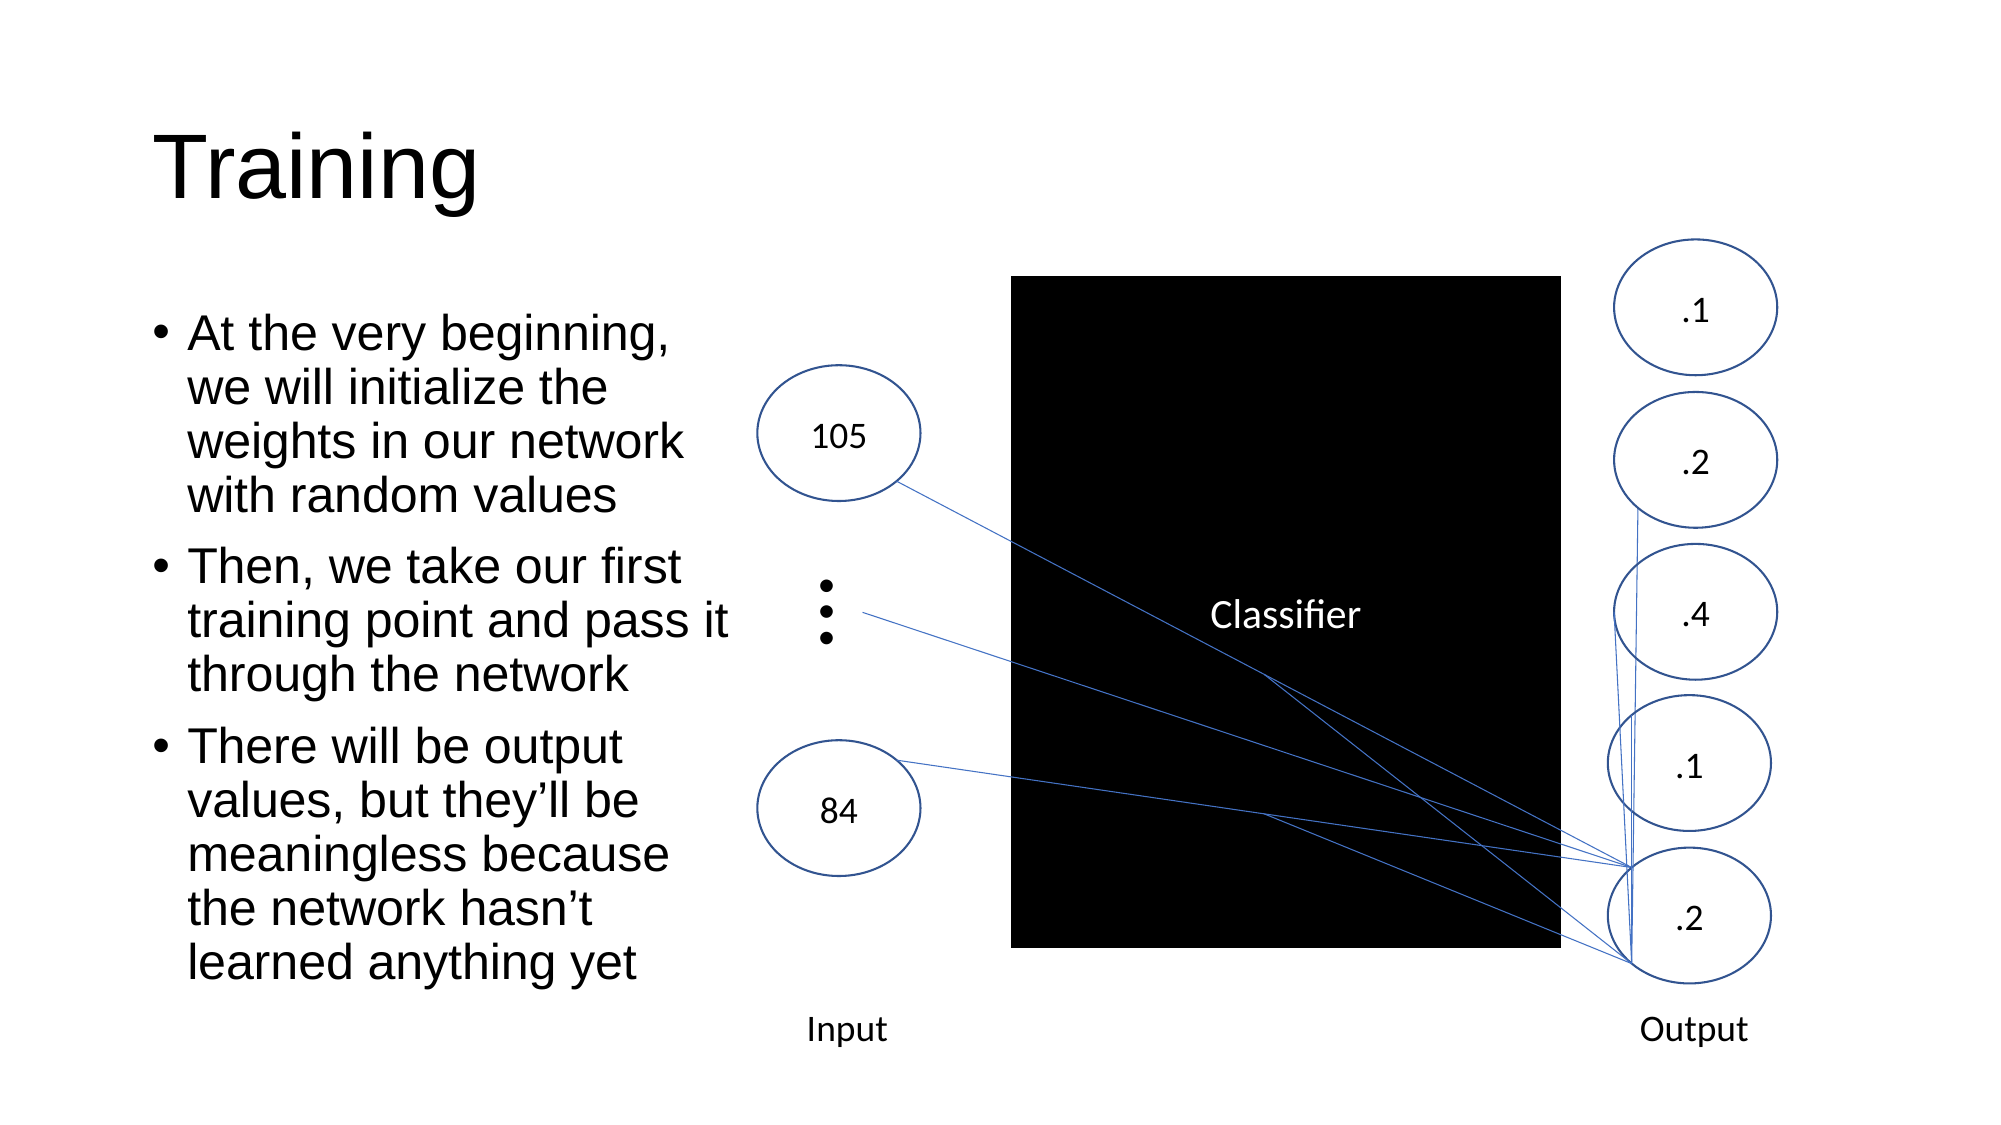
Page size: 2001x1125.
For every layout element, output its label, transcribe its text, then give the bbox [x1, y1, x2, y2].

text_box Classifier [1278, 683, 1559, 842]
text_box Classifier [1011, 276, 1559, 828]
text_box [1559, 239, 1778, 1058]
text_box Classifier [1012, 663, 1477, 844]
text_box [757, 365, 1012, 1058]
list At the very beginning, we will initialize the weights in our network with random values Then, we take our first training point and pass it through the network There will be output values, but they’ll be meaningless because the network hasn’t learned anything yet [137, 299, 762, 1014]
text_box Classifier [1012, 778, 1559, 948]
title Training [137, 59, 1863, 278]
